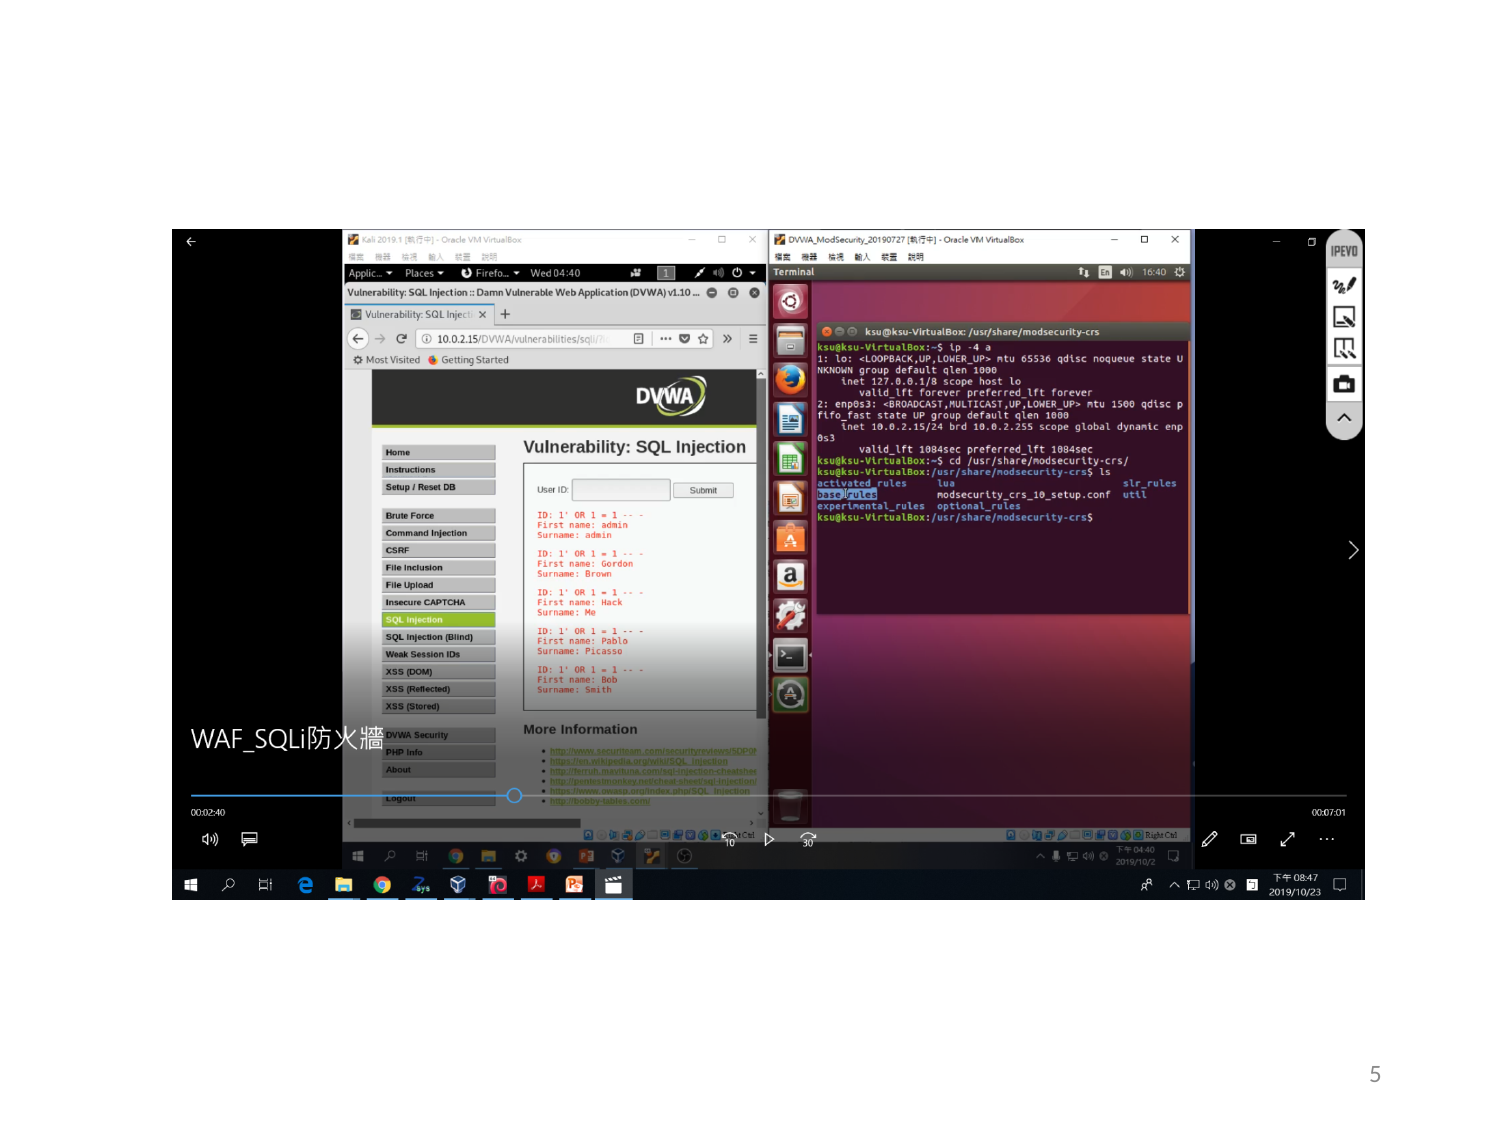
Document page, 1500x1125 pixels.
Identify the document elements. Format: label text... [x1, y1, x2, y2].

slide_number 5 [1059, 1042, 1397, 1103]
picture [172, 229, 1365, 900]
